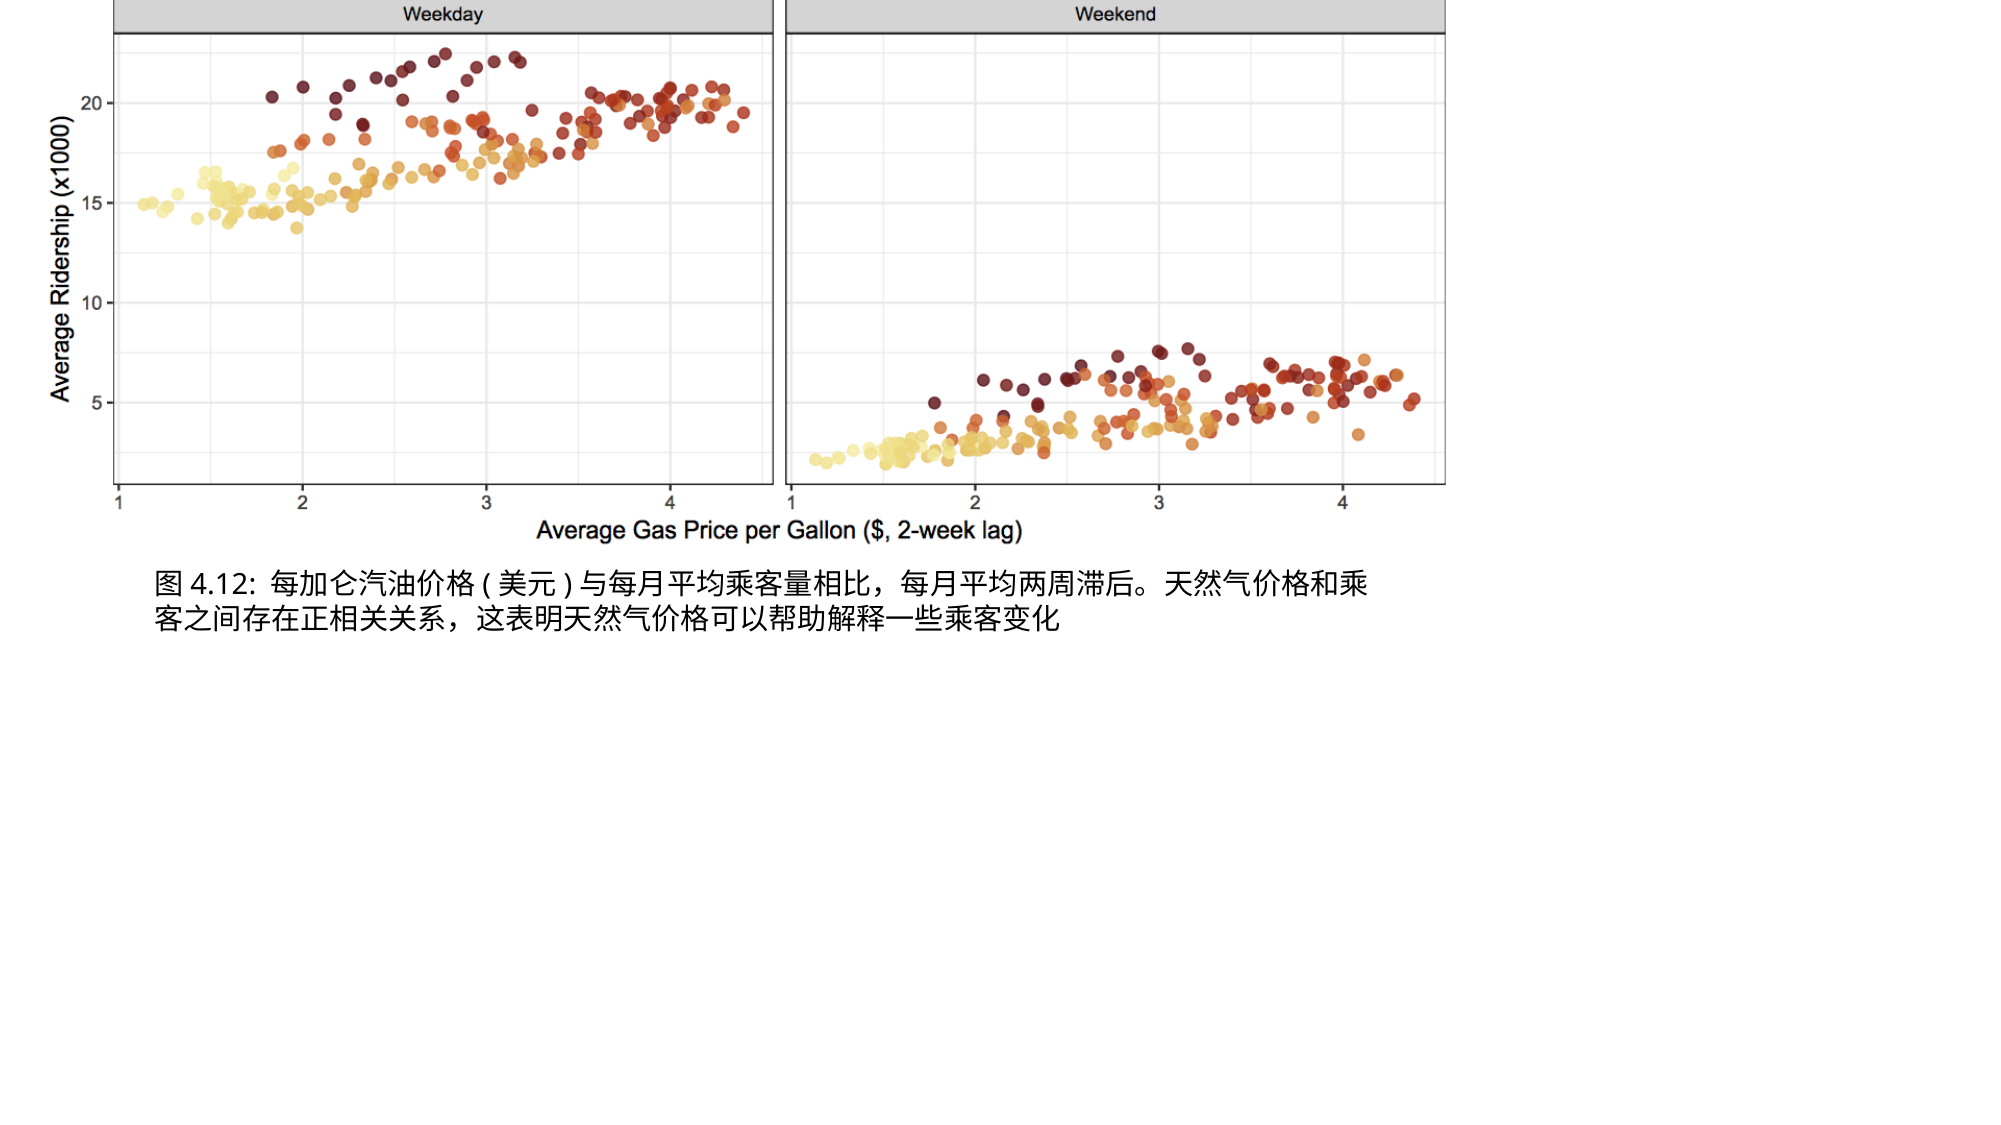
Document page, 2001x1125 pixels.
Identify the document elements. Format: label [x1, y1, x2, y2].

text_box [0, 0, 1552, 644]
